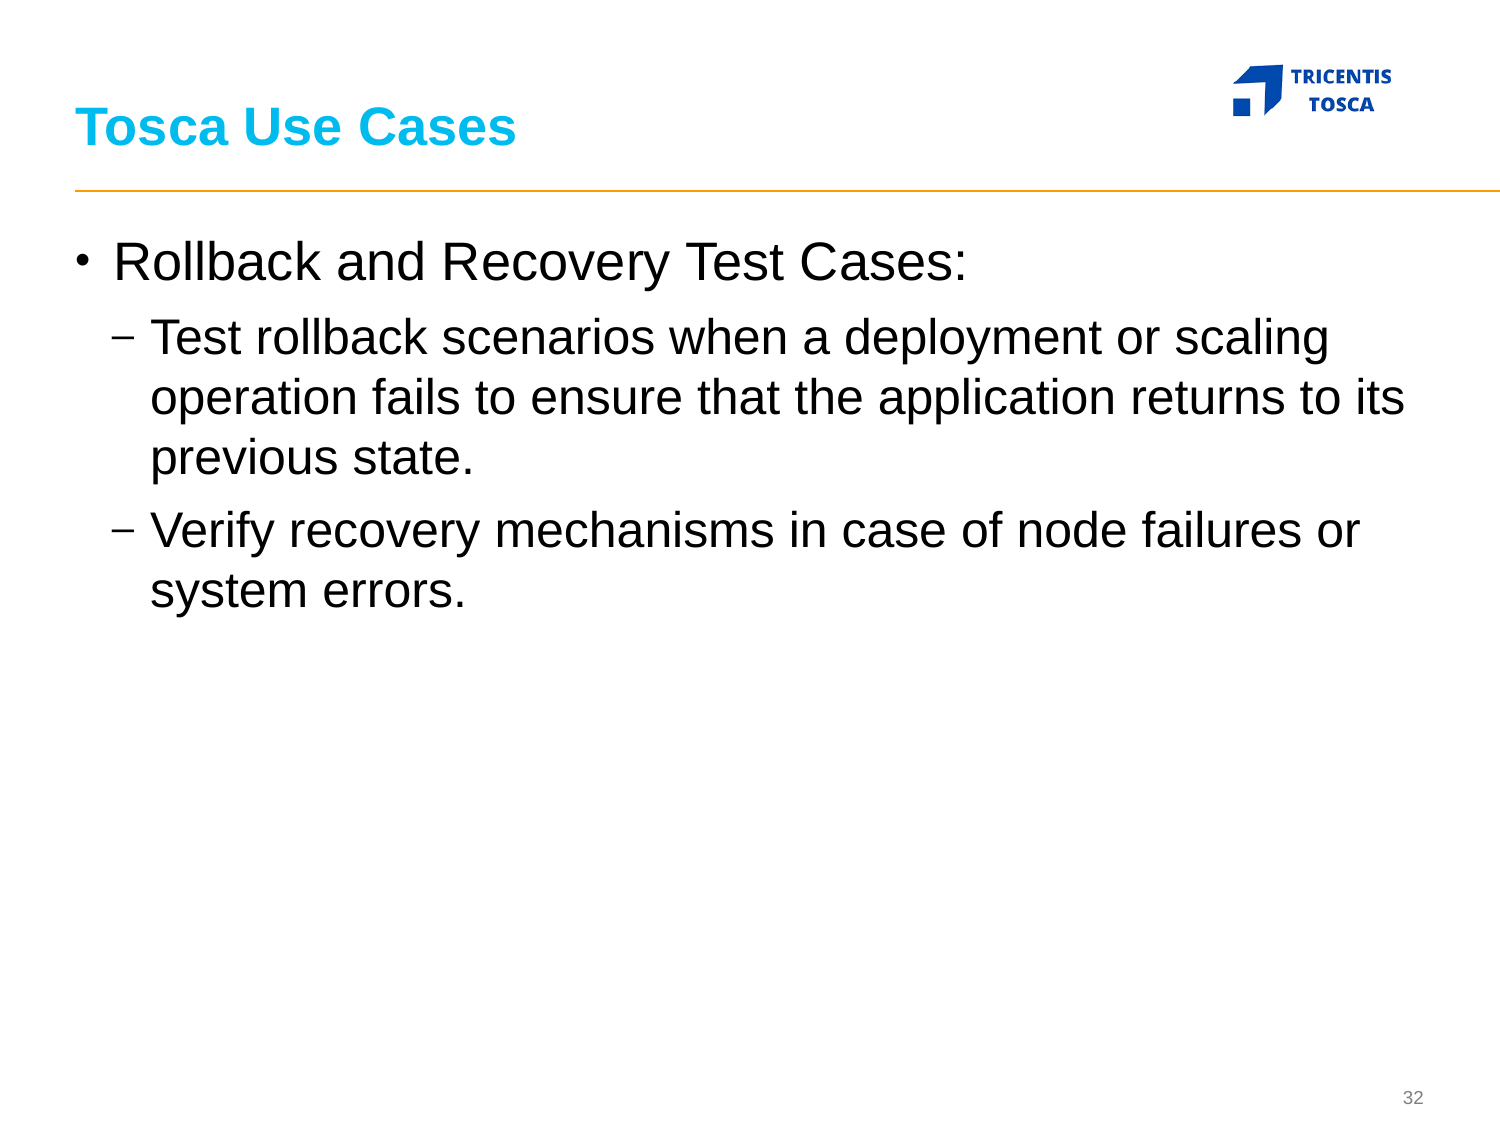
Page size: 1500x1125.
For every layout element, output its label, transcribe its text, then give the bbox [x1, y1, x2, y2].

title Tosca Use Cases [75, 27, 1422, 157]
list Rollback and Recovery Test Cases: Test rollback scenarios when a deployment or scaling operation fails to ensure that the application returns to its previous state. Verify recovery mechanisms in case of node failures or system errors. [75, 226, 1425, 1063]
